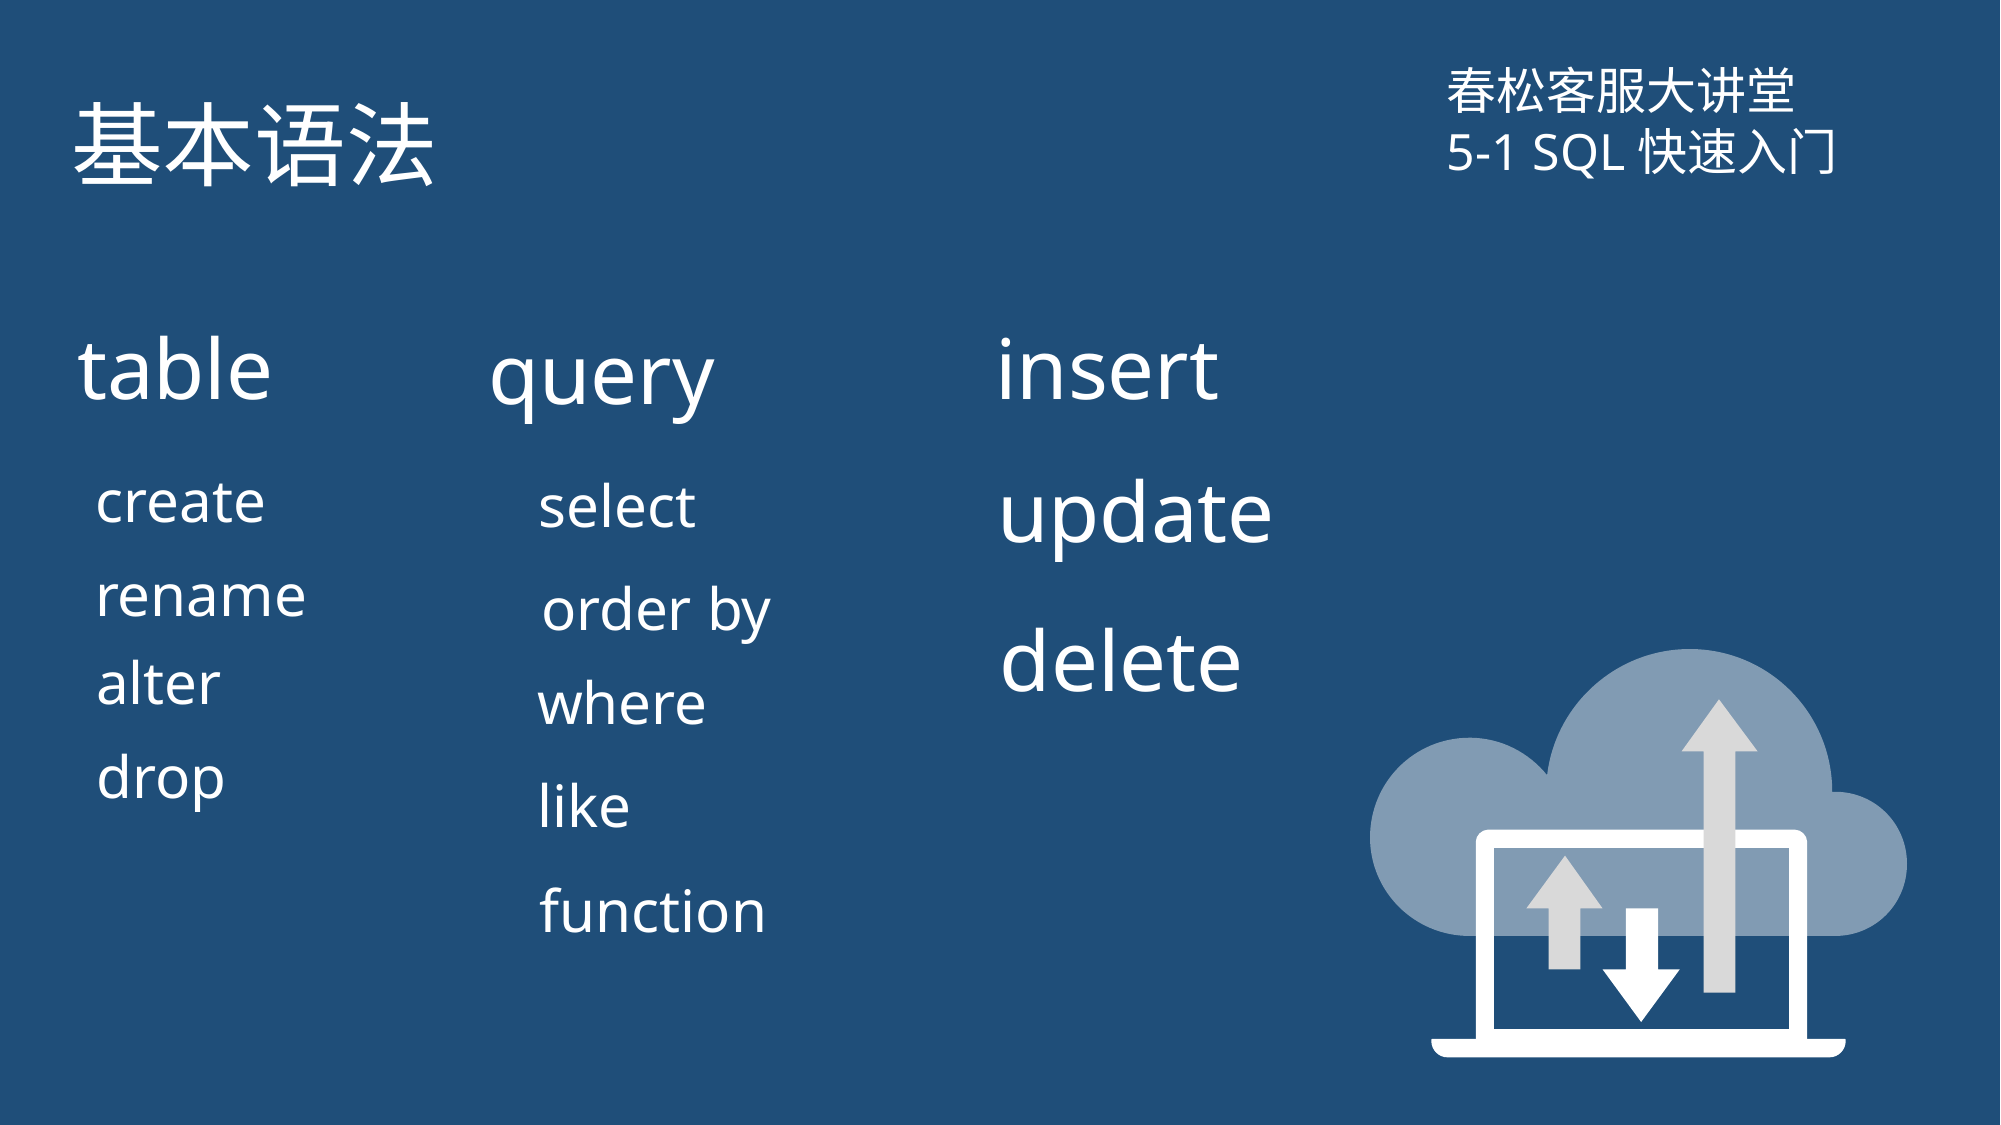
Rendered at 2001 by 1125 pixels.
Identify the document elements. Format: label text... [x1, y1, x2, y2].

text_box create [80, 421, 281, 516]
text_box like [523, 726, 647, 847]
text_box insert [980, 258, 1235, 424]
title 基本语法 [56, 41, 1136, 259]
text_box delete [985, 550, 1259, 716]
text_box drop [82, 697, 242, 818]
text_box table [62, 258, 289, 424]
text_box update [982, 401, 1290, 567]
text_box order by [526, 529, 787, 650]
text_box 春松客服大讲堂 [1431, 51, 1812, 127]
text_box where [522, 623, 723, 744]
text_box query [473, 263, 731, 429]
text_box alter [81, 603, 237, 724]
text_box rename [80, 516, 322, 636]
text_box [1369, 648, 1907, 1057]
text_box function [525, 831, 783, 951]
text_box 5-1 SQL快速入门 [1431, 112, 1853, 188]
text_box select [523, 426, 712, 547]
